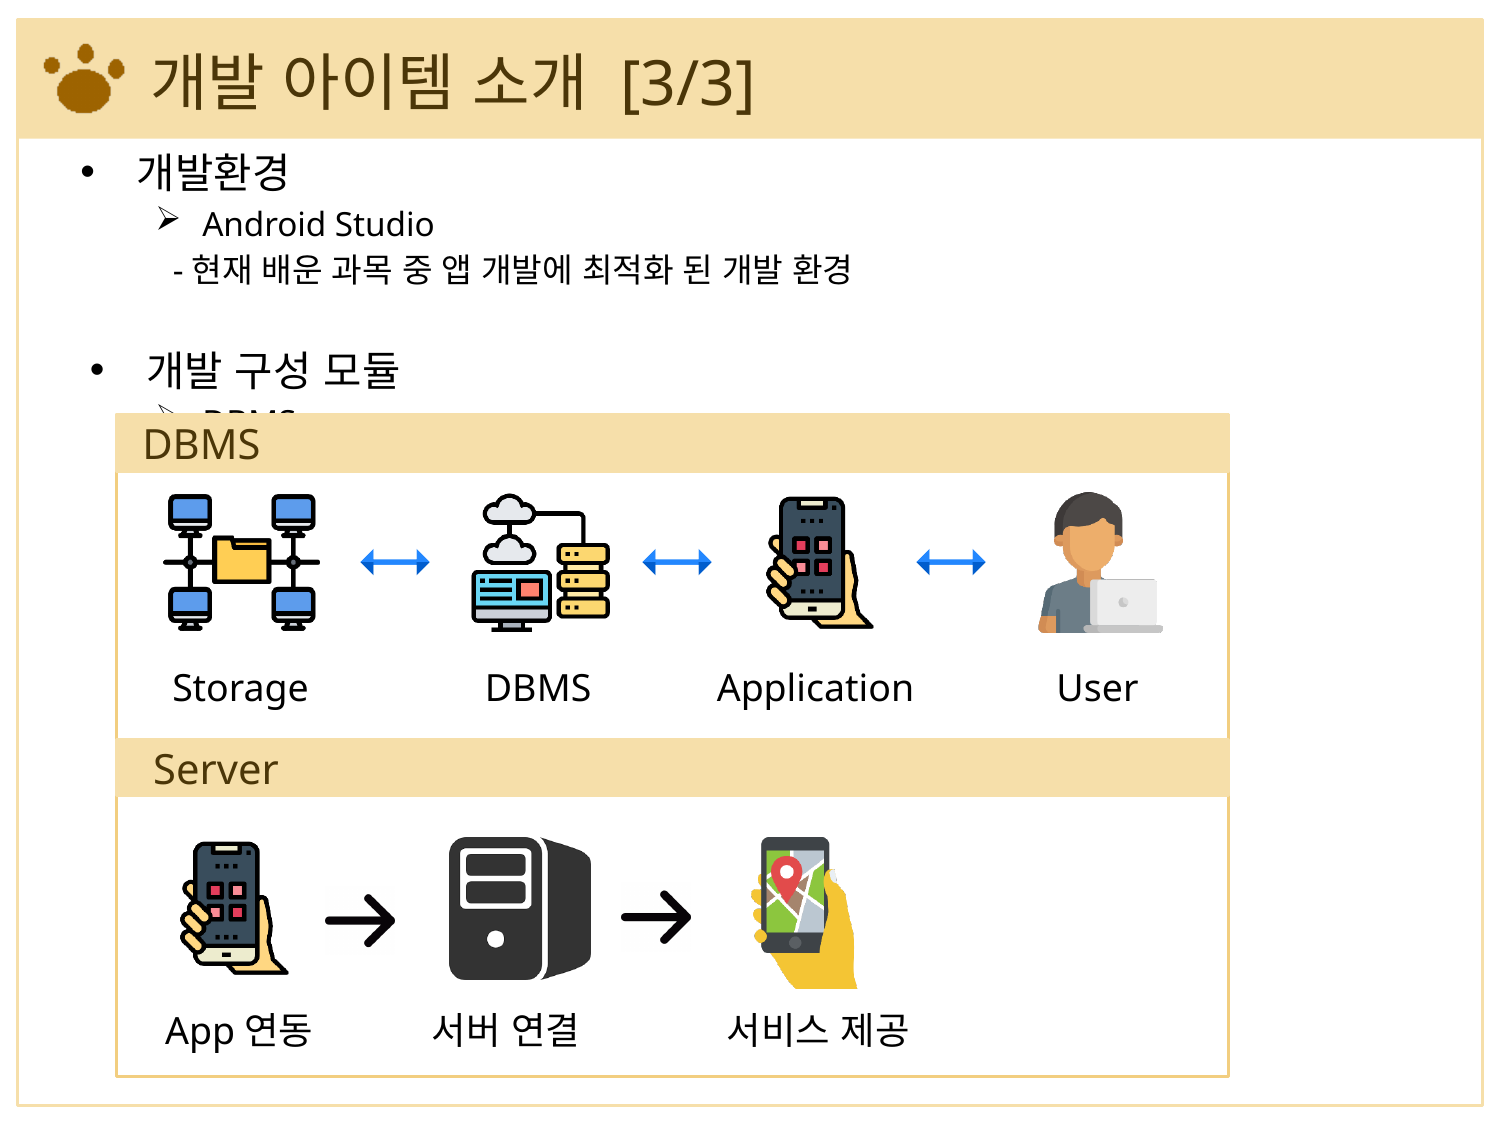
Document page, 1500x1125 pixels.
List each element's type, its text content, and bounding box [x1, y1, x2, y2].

picture [42, 42, 128, 115]
list 개발환경 Android Studio -현재 배운 과목 중 앱 개발에 최적화 된 개발 환경 개발 구성 모듈 DBMS [65, 138, 1416, 1071]
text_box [116, 739, 1229, 1077]
text_box [16, 18, 1484, 1107]
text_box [116, 414, 1229, 738]
text_box 개발 아이템 소개 [3/3] [135, 35, 845, 138]
